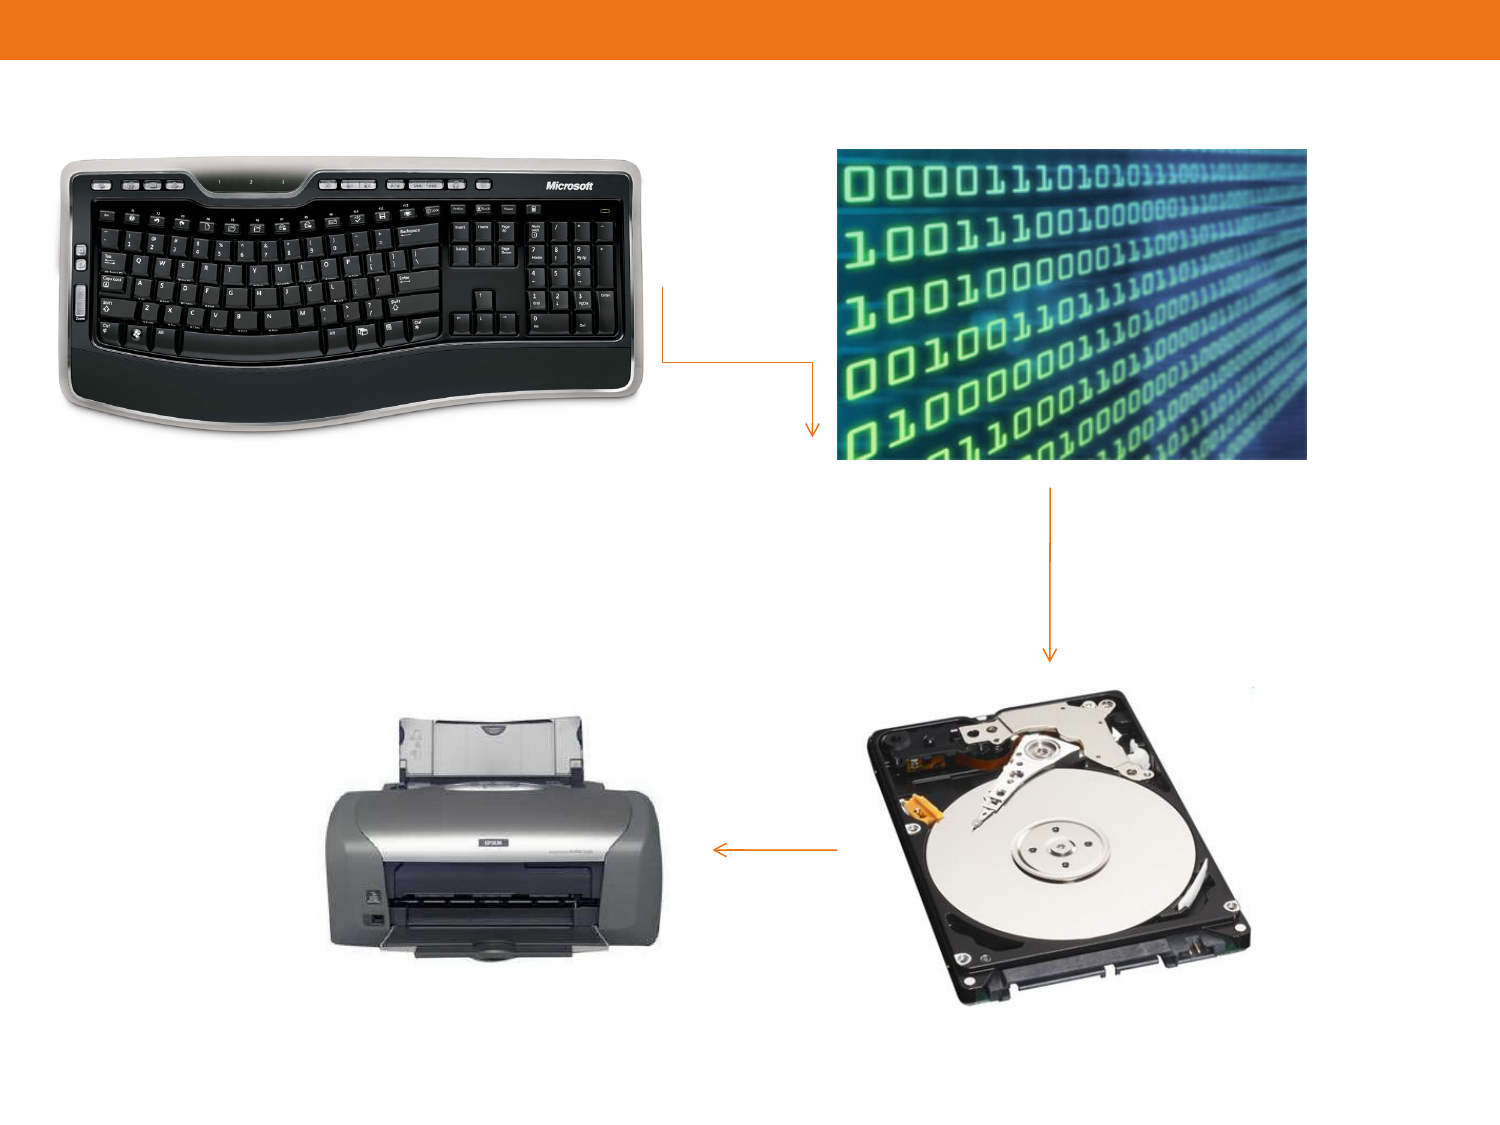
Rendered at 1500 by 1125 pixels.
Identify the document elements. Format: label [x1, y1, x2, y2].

picture [837, 149, 1307, 460]
text_box [662, 287, 813, 438]
picture [862, 687, 1254, 1010]
picture [49, 149, 651, 441]
picture [299, 649, 690, 1040]
